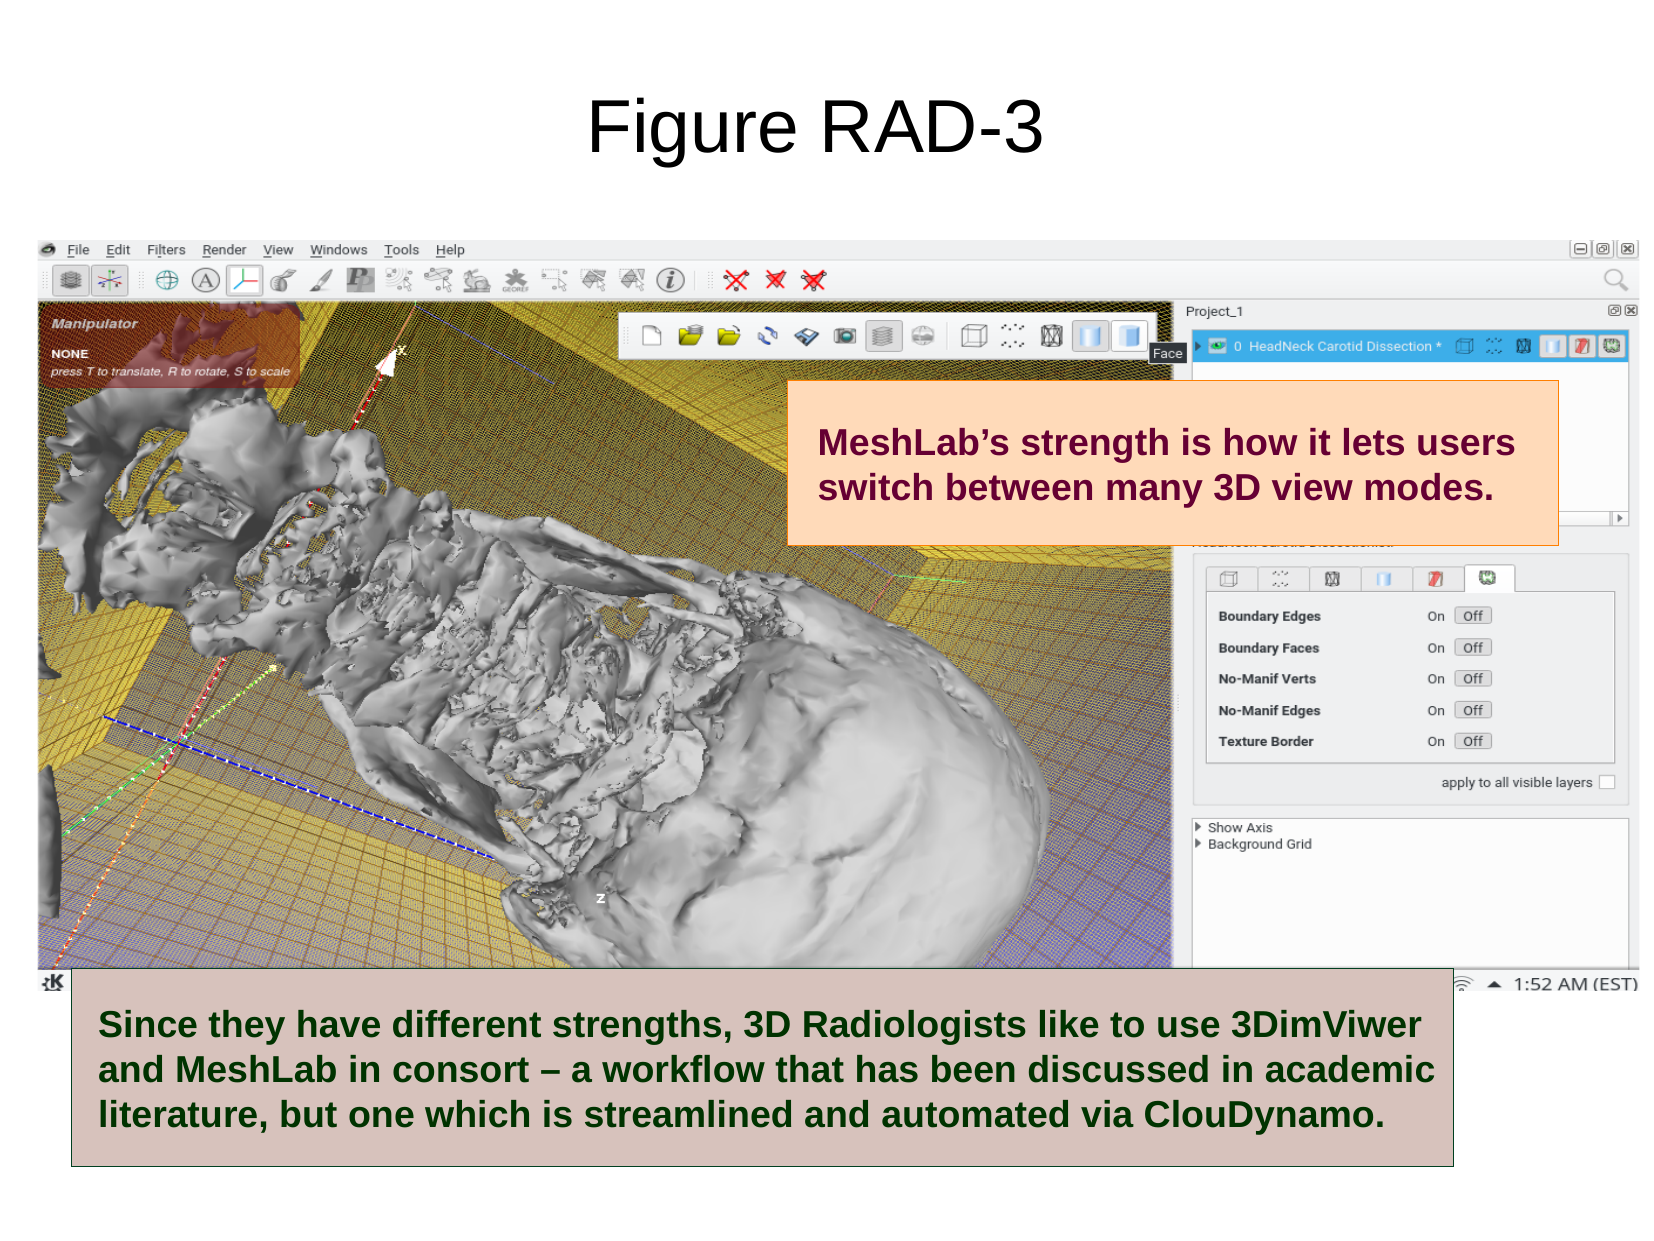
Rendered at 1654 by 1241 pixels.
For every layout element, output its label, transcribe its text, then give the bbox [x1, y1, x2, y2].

text_box Since they have different strengths, 3D Radiologists like to use 3DimViwer and MeshLab in consort – a workflow that has been discussed in academic literature, but one which is streamlined and automated via ClouDynamo. [71, 1002, 1454, 1167]
picture [37, 239, 1640, 991]
text_box Figure RAD-3 [82, 49, 1570, 195]
